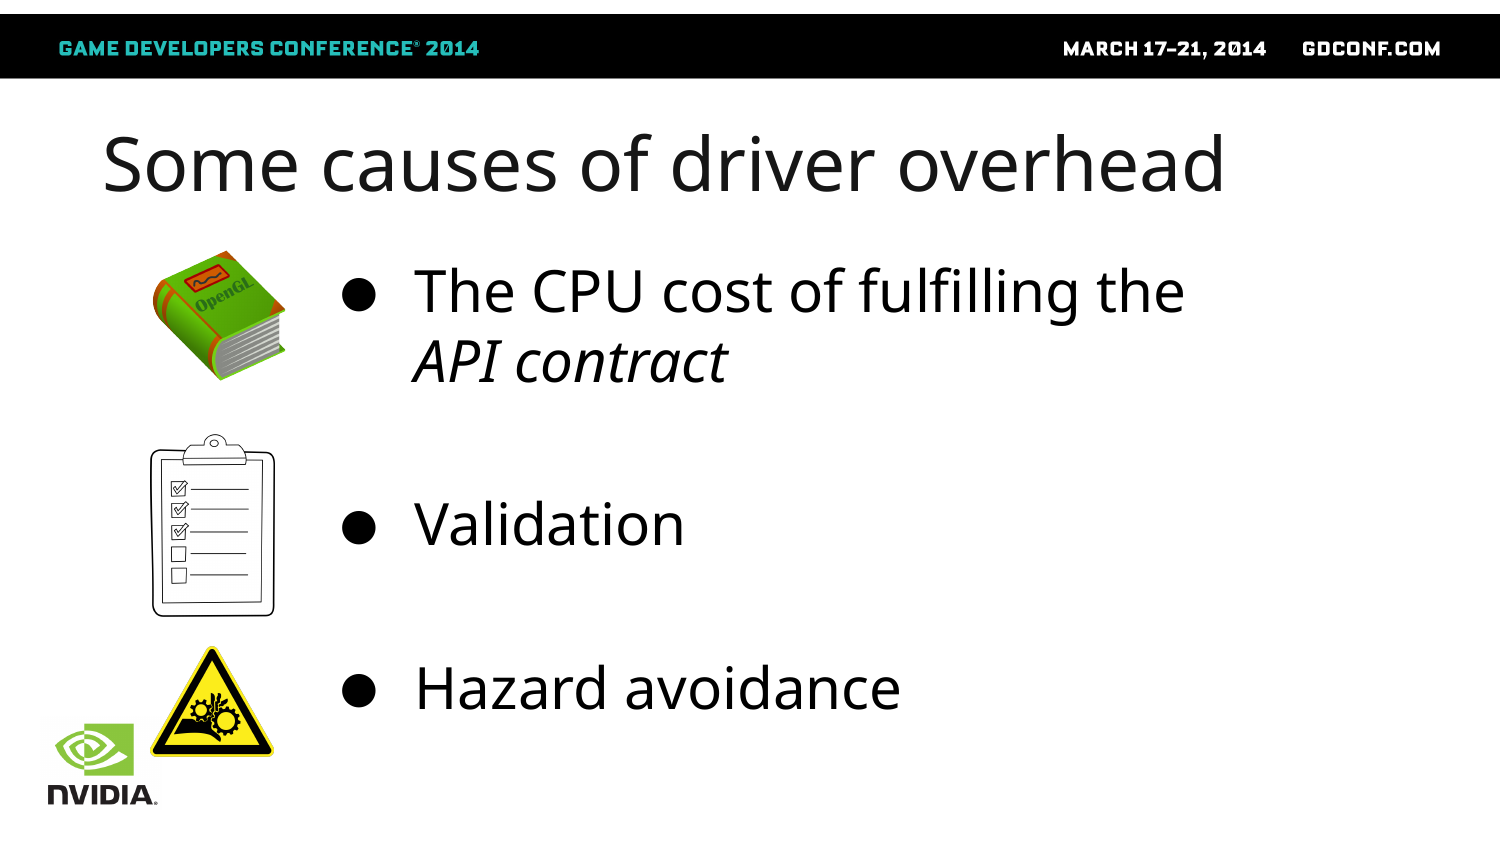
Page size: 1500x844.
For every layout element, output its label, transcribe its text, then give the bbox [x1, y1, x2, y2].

list The CPU cost of fulfilling the API contract Validation Hazard avoidance [324, 246, 1413, 697]
title Some causes of driver overhead [87, 109, 1413, 238]
picture [0, 0, 1500, 844]
